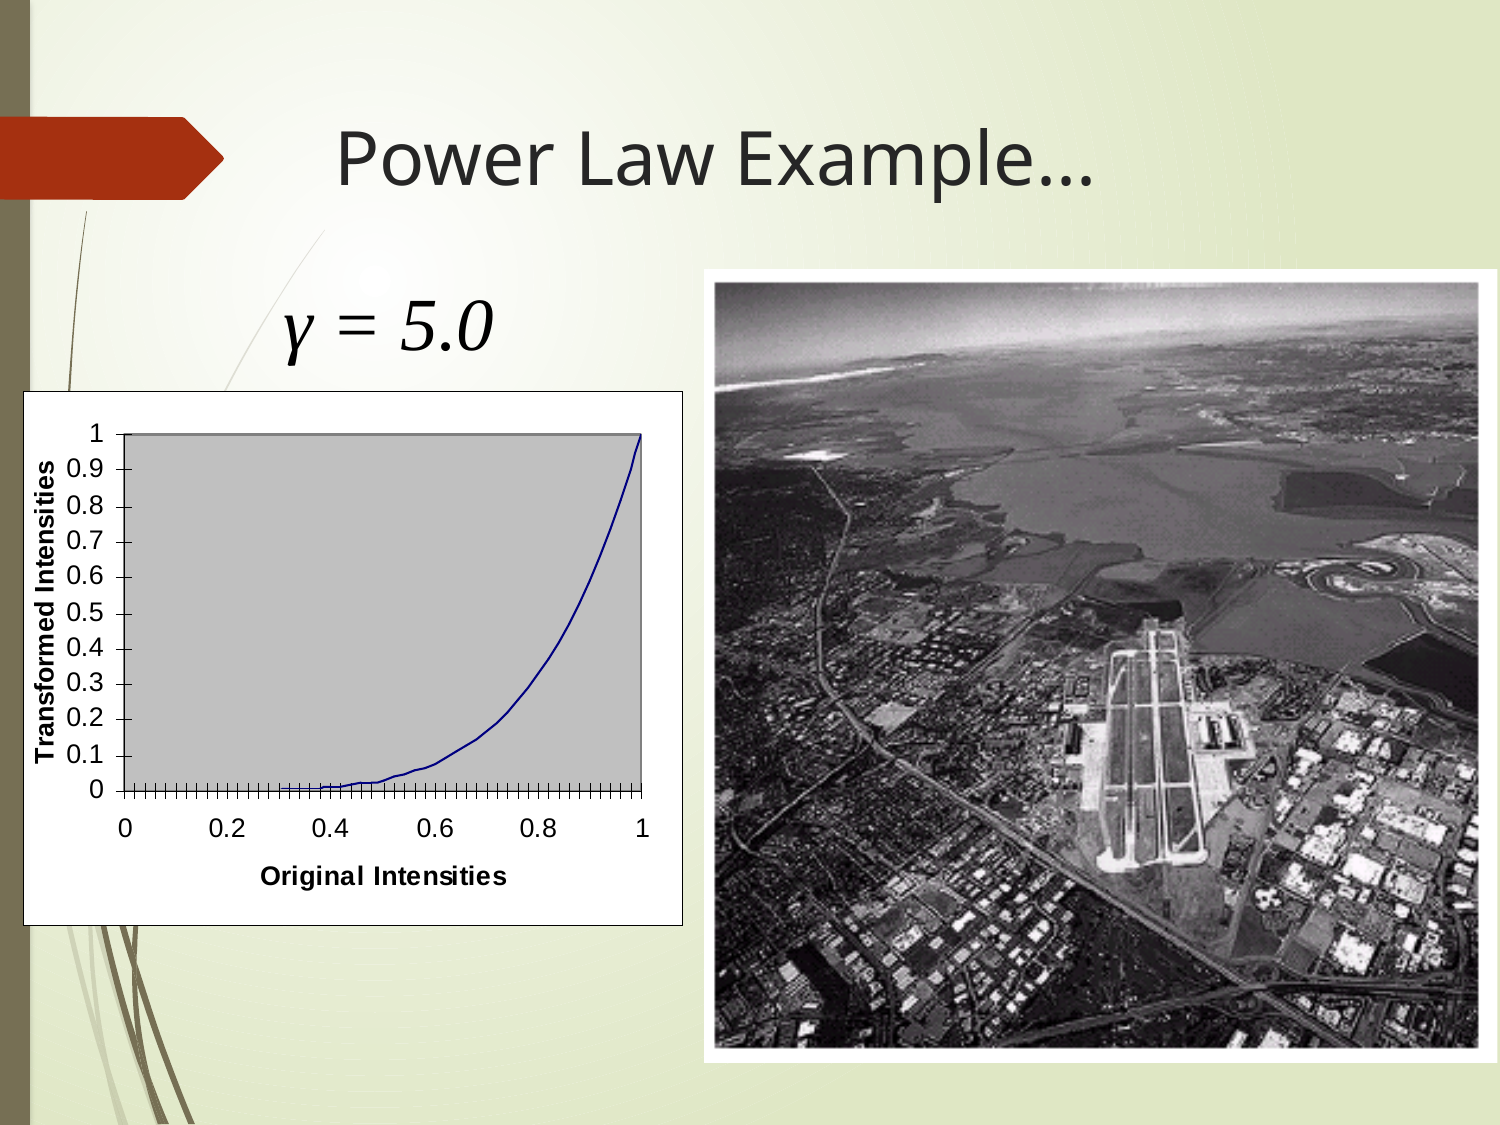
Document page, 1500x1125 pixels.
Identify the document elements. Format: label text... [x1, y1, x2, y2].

title Power Law Example... [319, 102, 1400, 313]
text_box γ = 5.0 [268, 268, 510, 373]
picture [703, 269, 1498, 1064]
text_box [12, 380, 695, 936]
